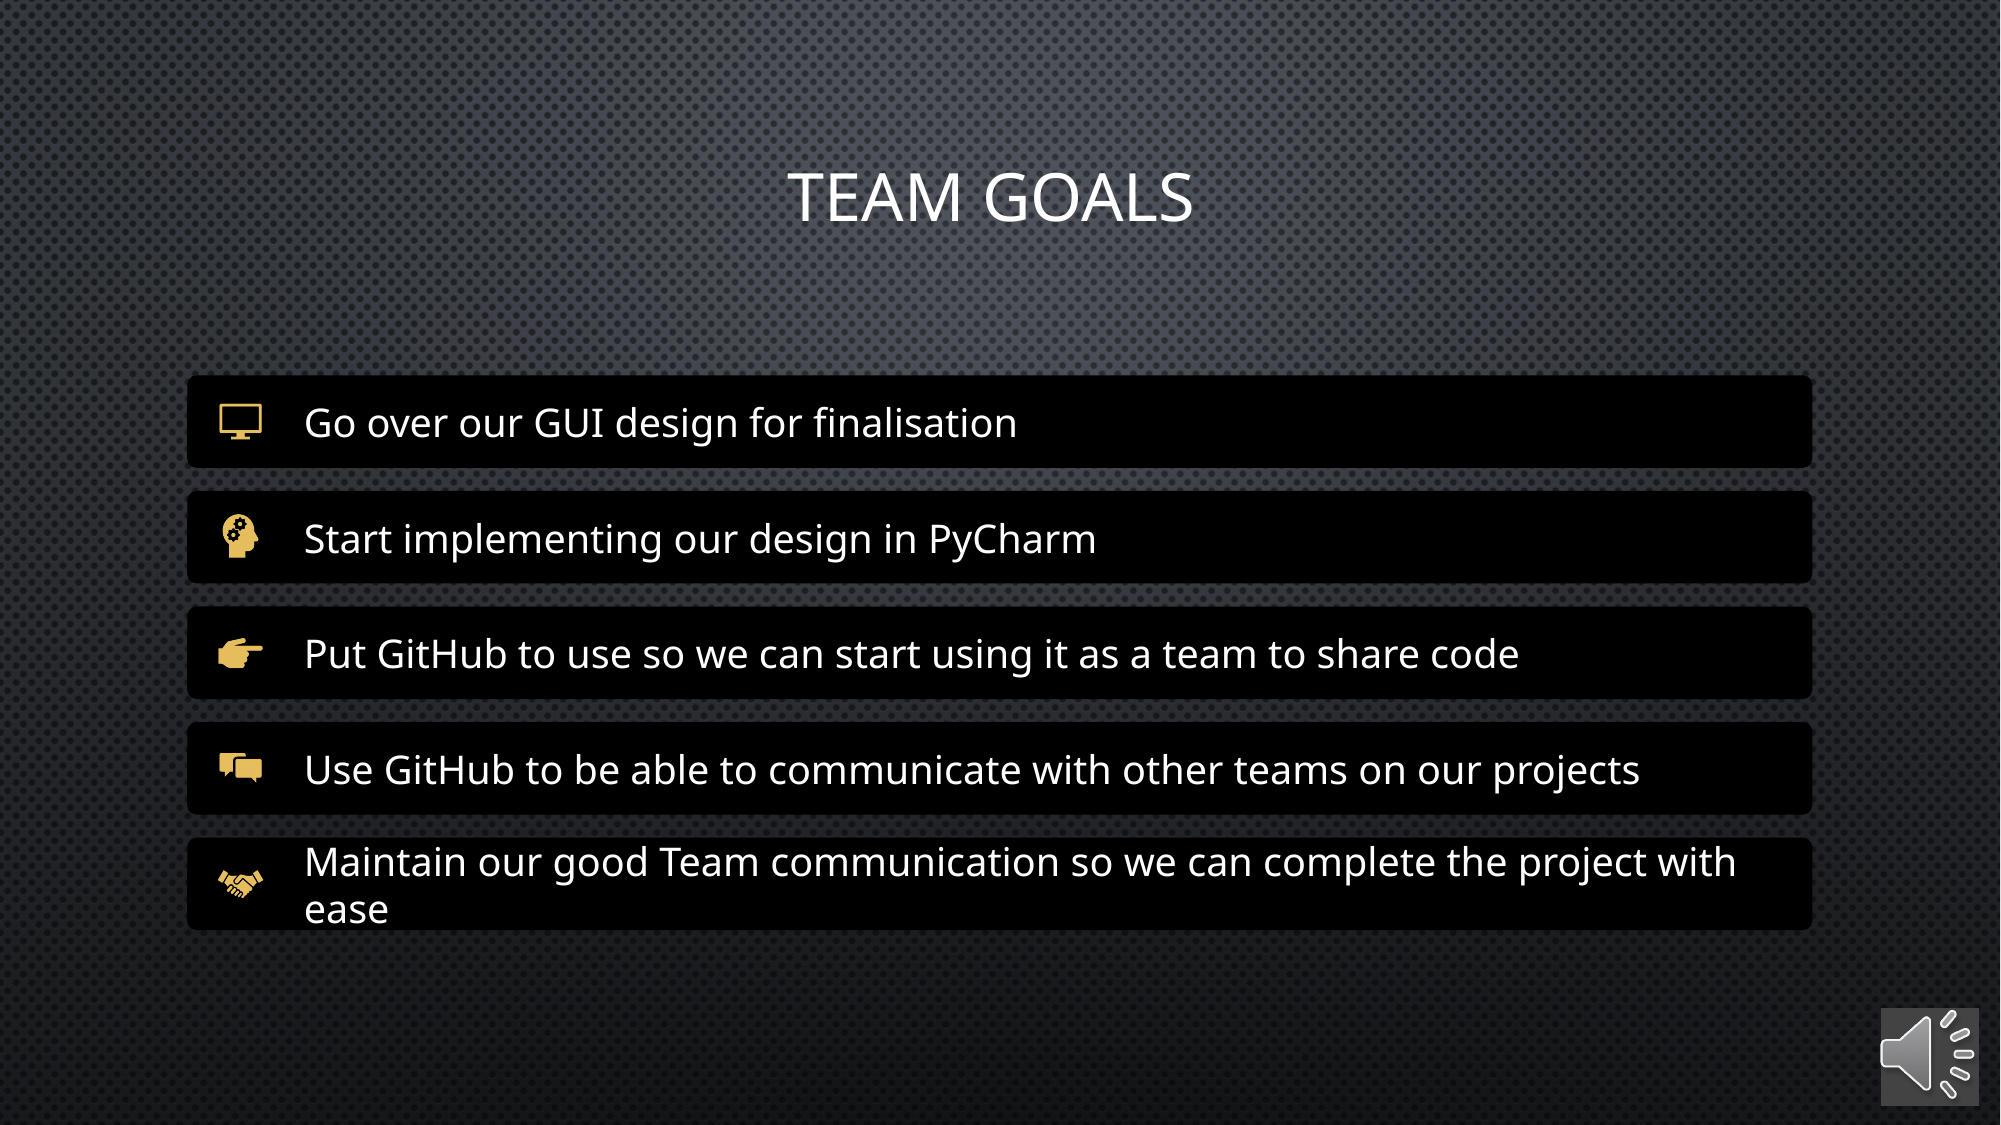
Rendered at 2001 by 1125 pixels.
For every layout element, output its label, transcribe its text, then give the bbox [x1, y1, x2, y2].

picture [1879, 1006, 1981, 1108]
title Team Goals [772, 85, 1227, 303]
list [186, 374, 1813, 931]
